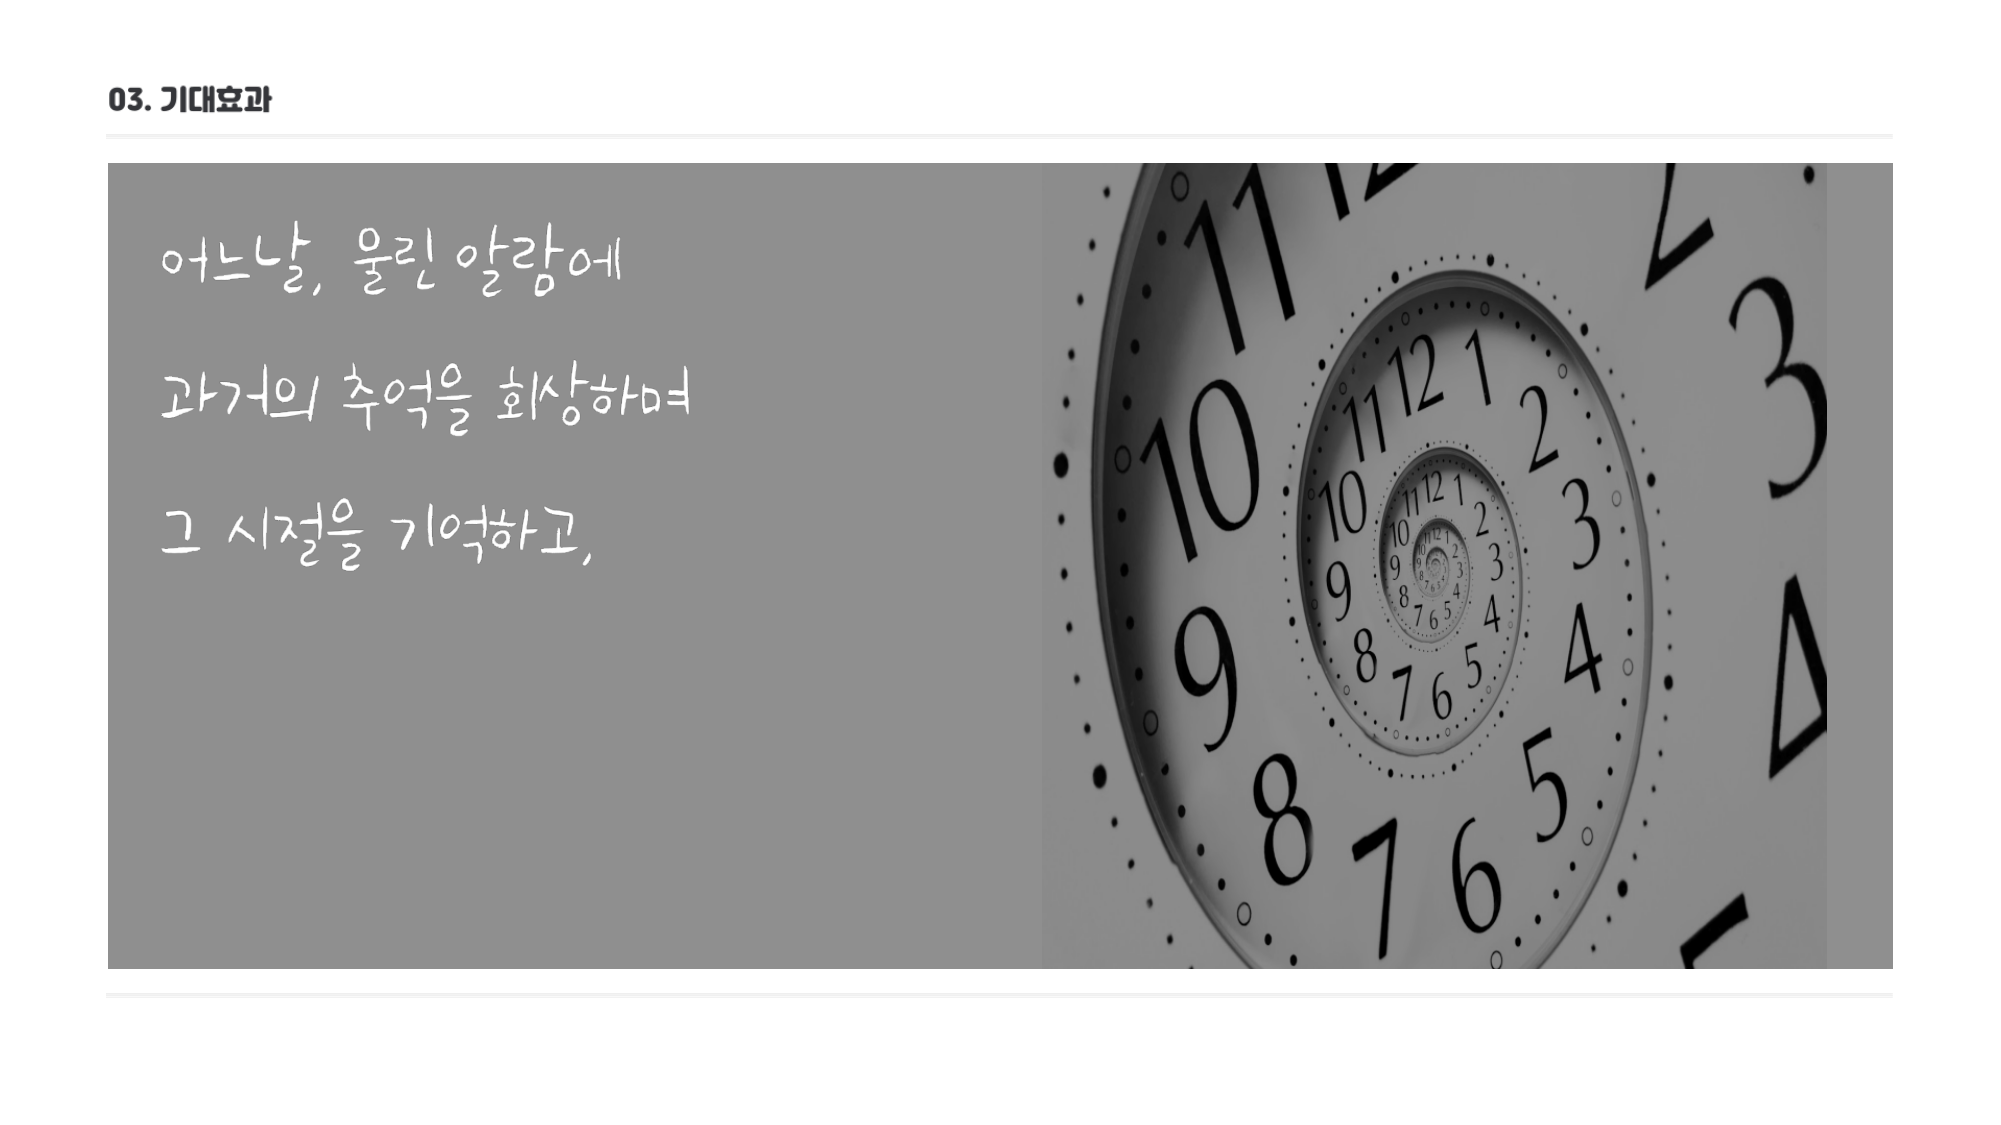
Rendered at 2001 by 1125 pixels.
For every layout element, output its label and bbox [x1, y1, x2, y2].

text_box [108, 163, 1893, 969]
picture [104, 73, 286, 127]
text_box [106, 133, 1893, 140]
picture [148, 197, 729, 633]
text_box [106, 992, 1893, 999]
